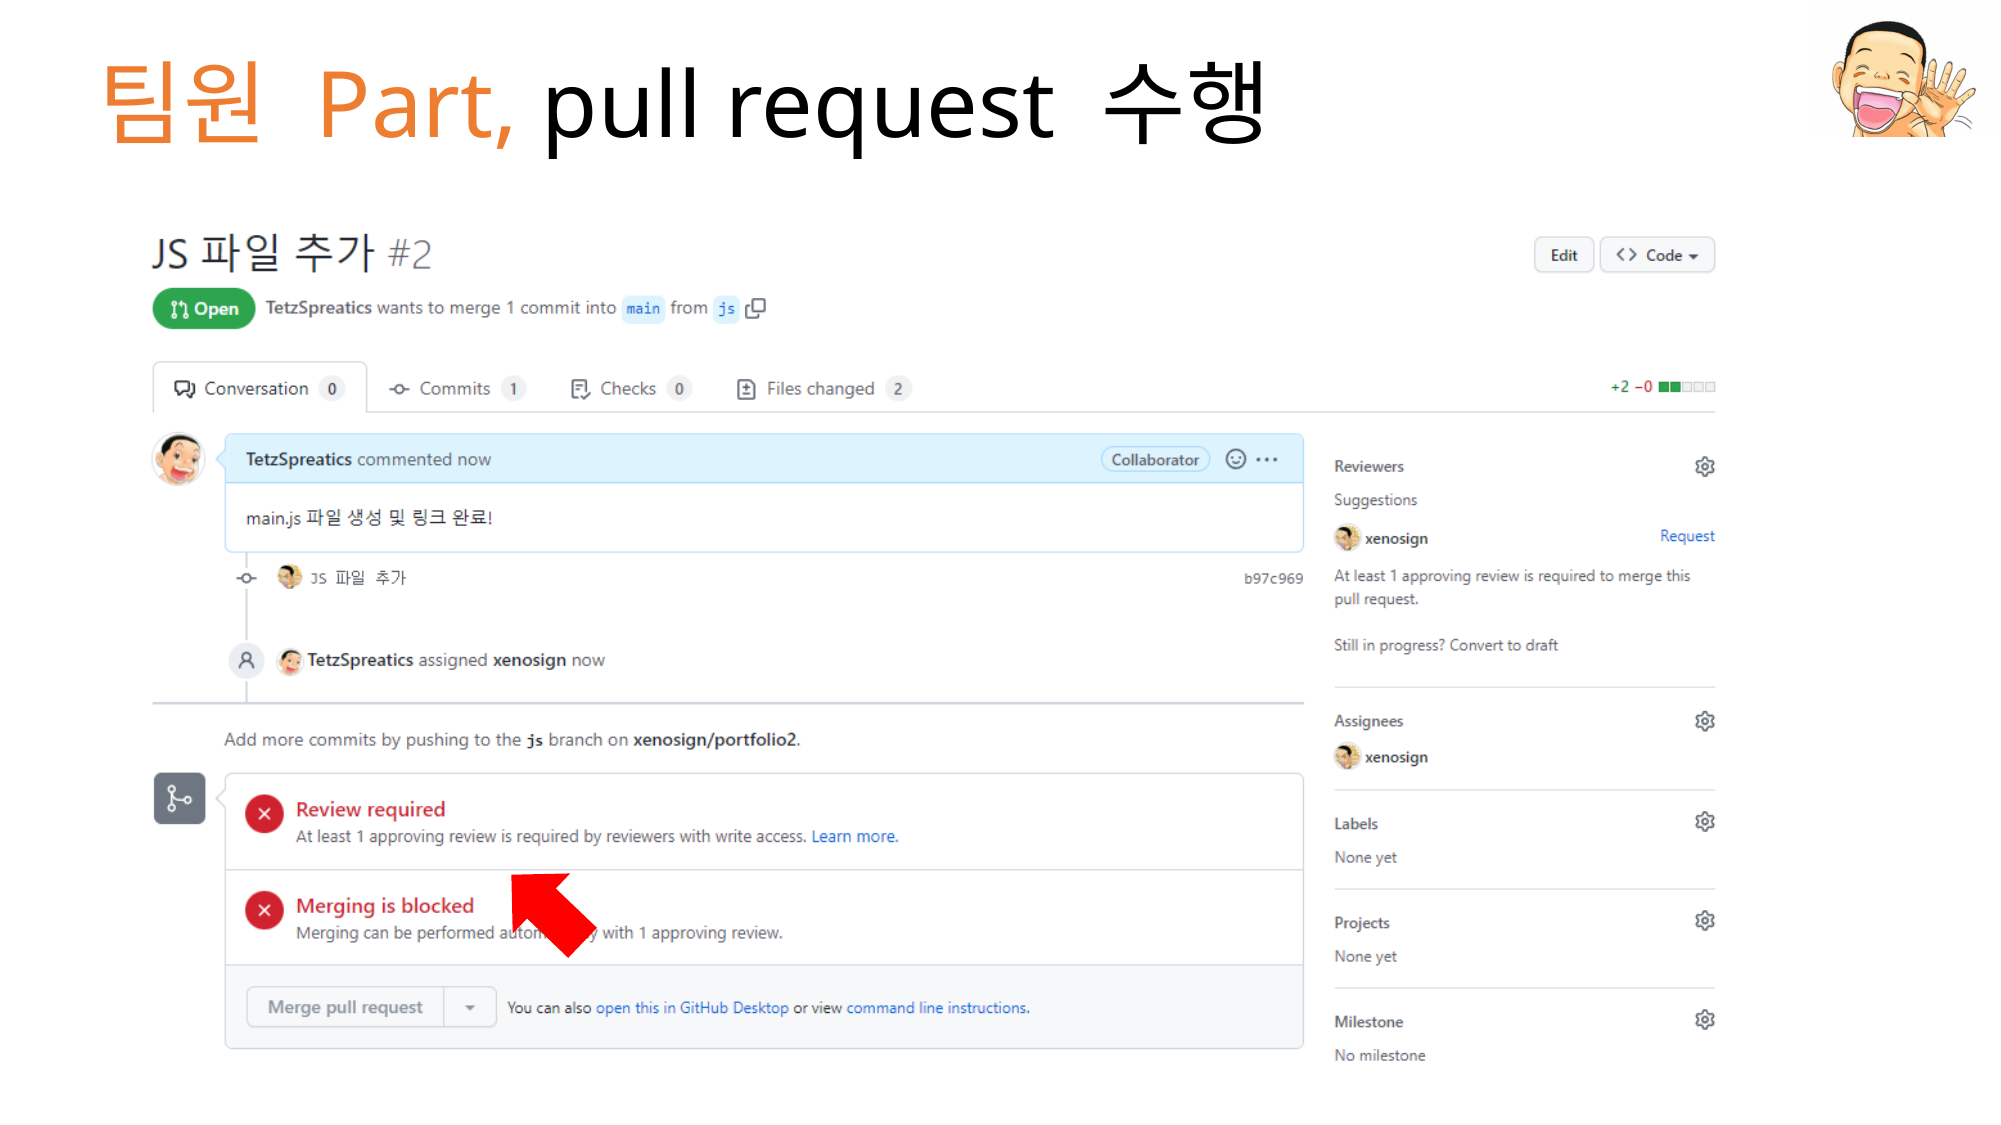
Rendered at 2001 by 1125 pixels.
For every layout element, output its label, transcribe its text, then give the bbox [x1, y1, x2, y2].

title 팀원 Part, pull request 수행 [83, 0, 1931, 217]
picture [1931, 0, 2000, 137]
picture [104, 216, 1790, 1066]
